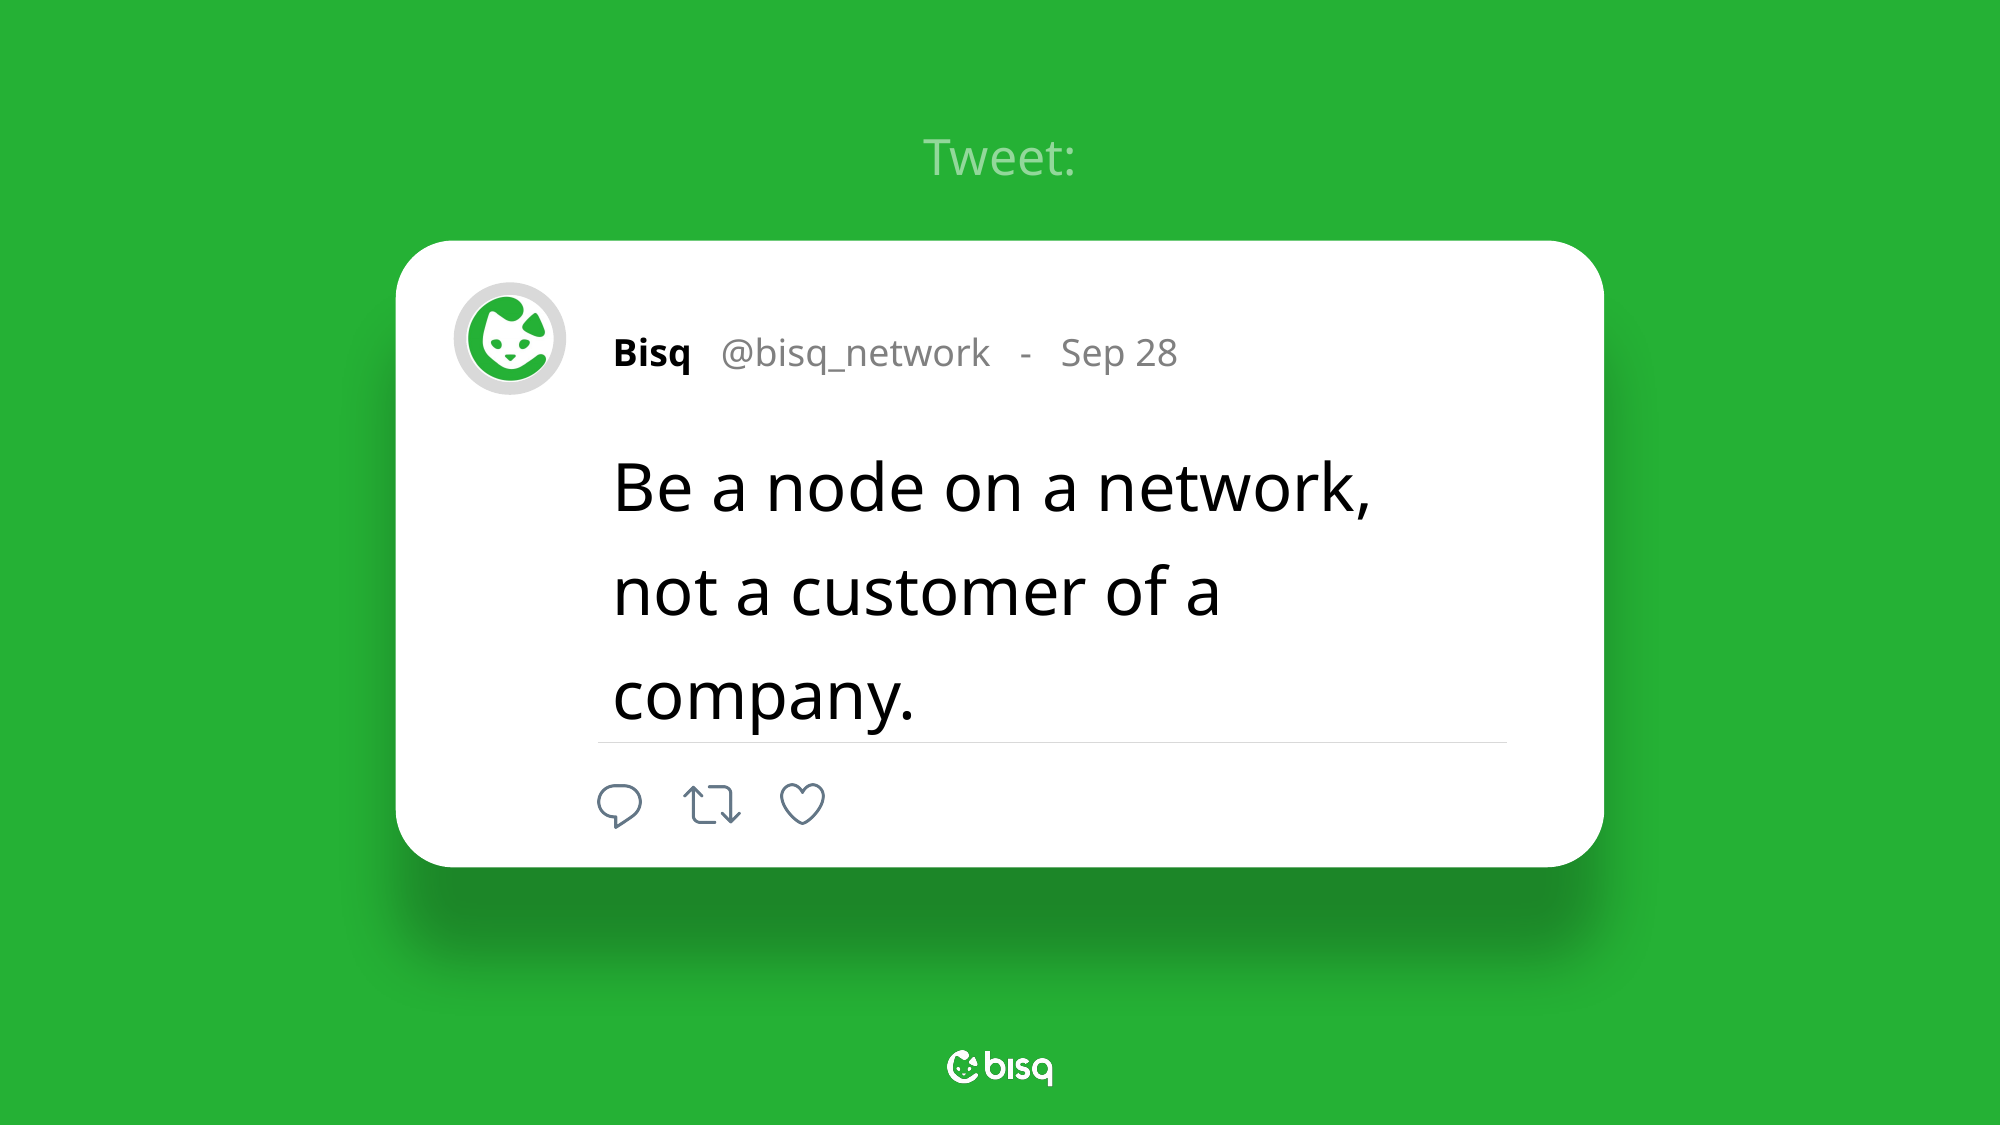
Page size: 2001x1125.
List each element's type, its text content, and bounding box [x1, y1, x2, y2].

picture [780, 783, 825, 825]
text_box [458, 287, 561, 390]
text_box Tweet: [115, 118, 1885, 193]
picture [947, 1050, 1053, 1087]
text_box [394, 239, 1606, 869]
picture [683, 785, 741, 825]
picture [597, 784, 642, 829]
text_box Be a node on a network, not a customer of a company. [597, 413, 1466, 741]
text_box Bisq @bisq_network - Sep 28 [597, 298, 1330, 381]
text_box [0, 0, 2000, 1125]
